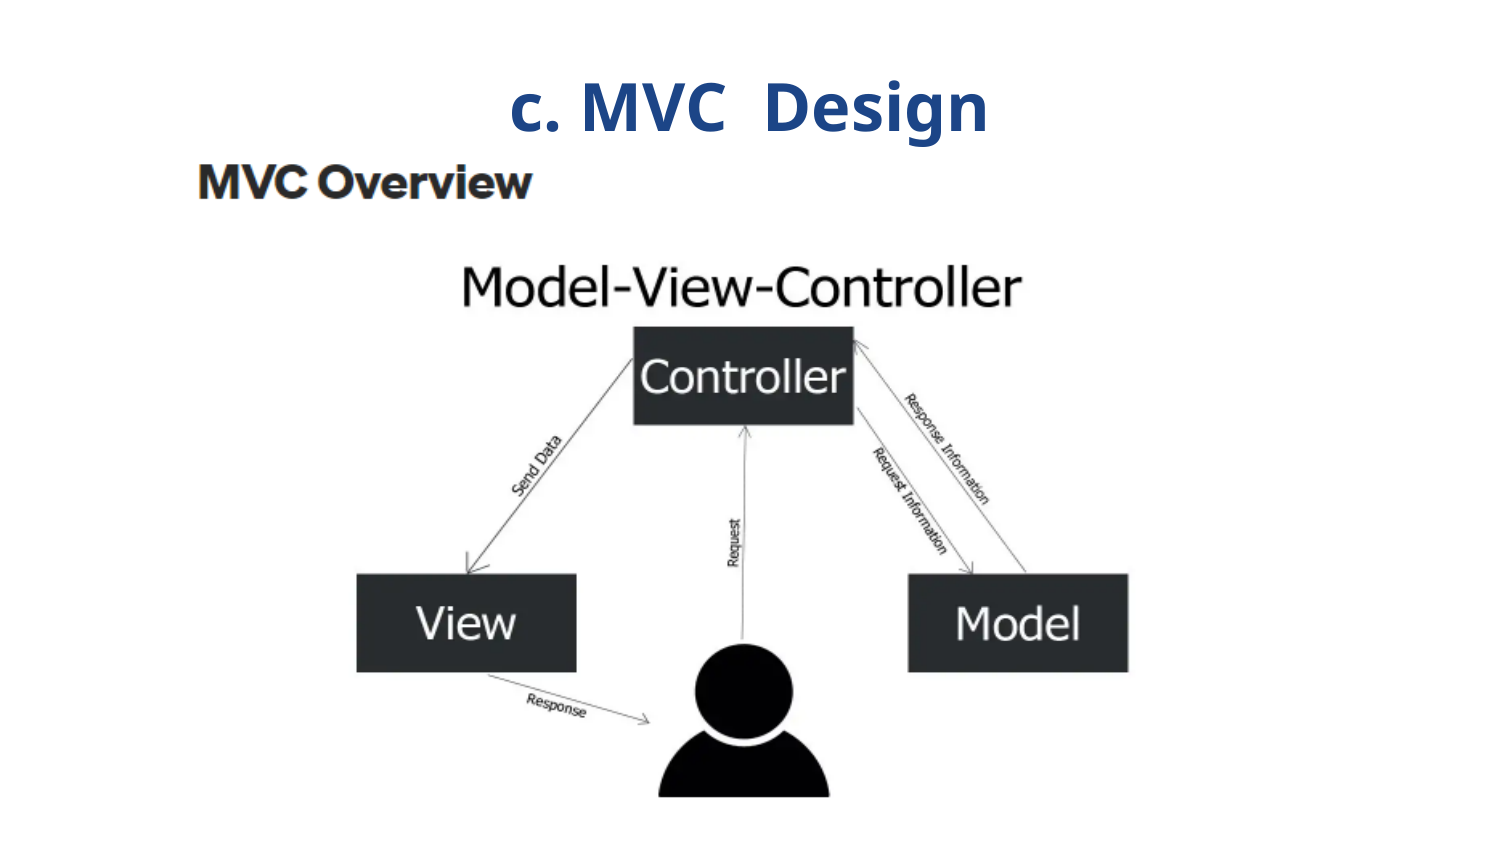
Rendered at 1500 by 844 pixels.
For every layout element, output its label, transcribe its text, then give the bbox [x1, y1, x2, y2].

title c. MVC Design [88, 88, 1412, 122]
picture [169, 148, 1384, 844]
